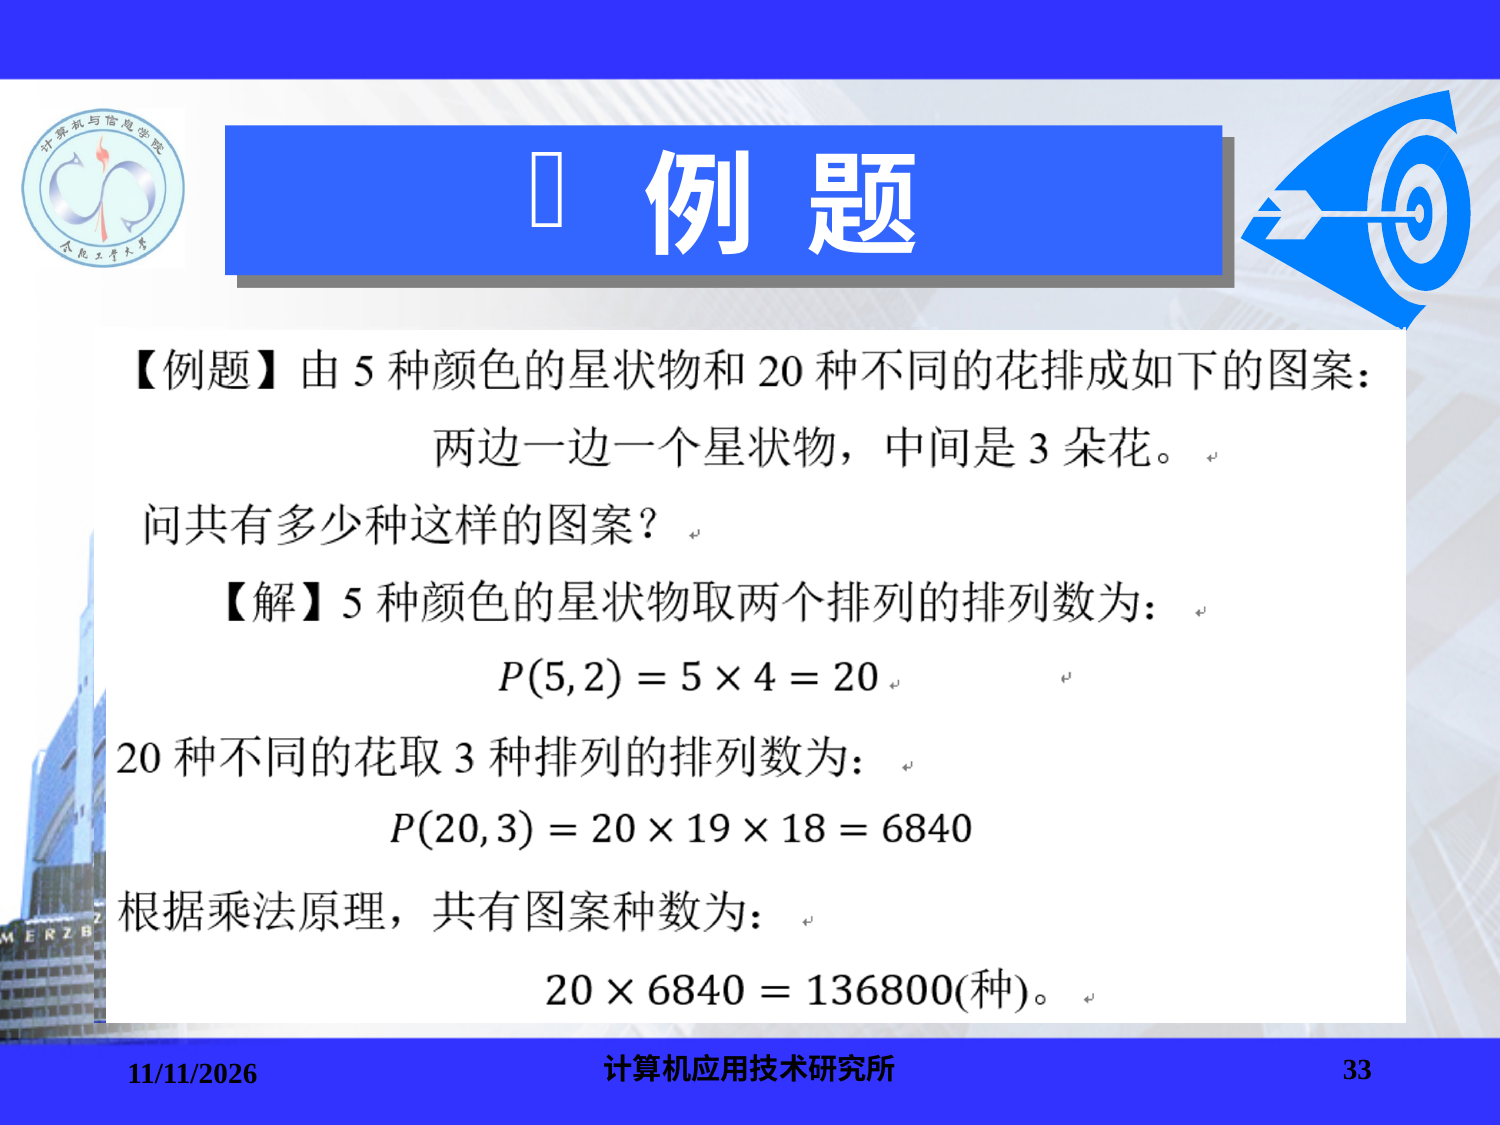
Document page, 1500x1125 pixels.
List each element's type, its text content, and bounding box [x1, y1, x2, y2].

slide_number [112, 1046, 425, 1122]
text_box 例 题 [225, 125, 1223, 276]
picture [0, 0, 1500, 1125]
slide_number 33 [1074, 1042, 1388, 1118]
footer 计算机应用技术研究所 [512, 1042, 988, 1118]
